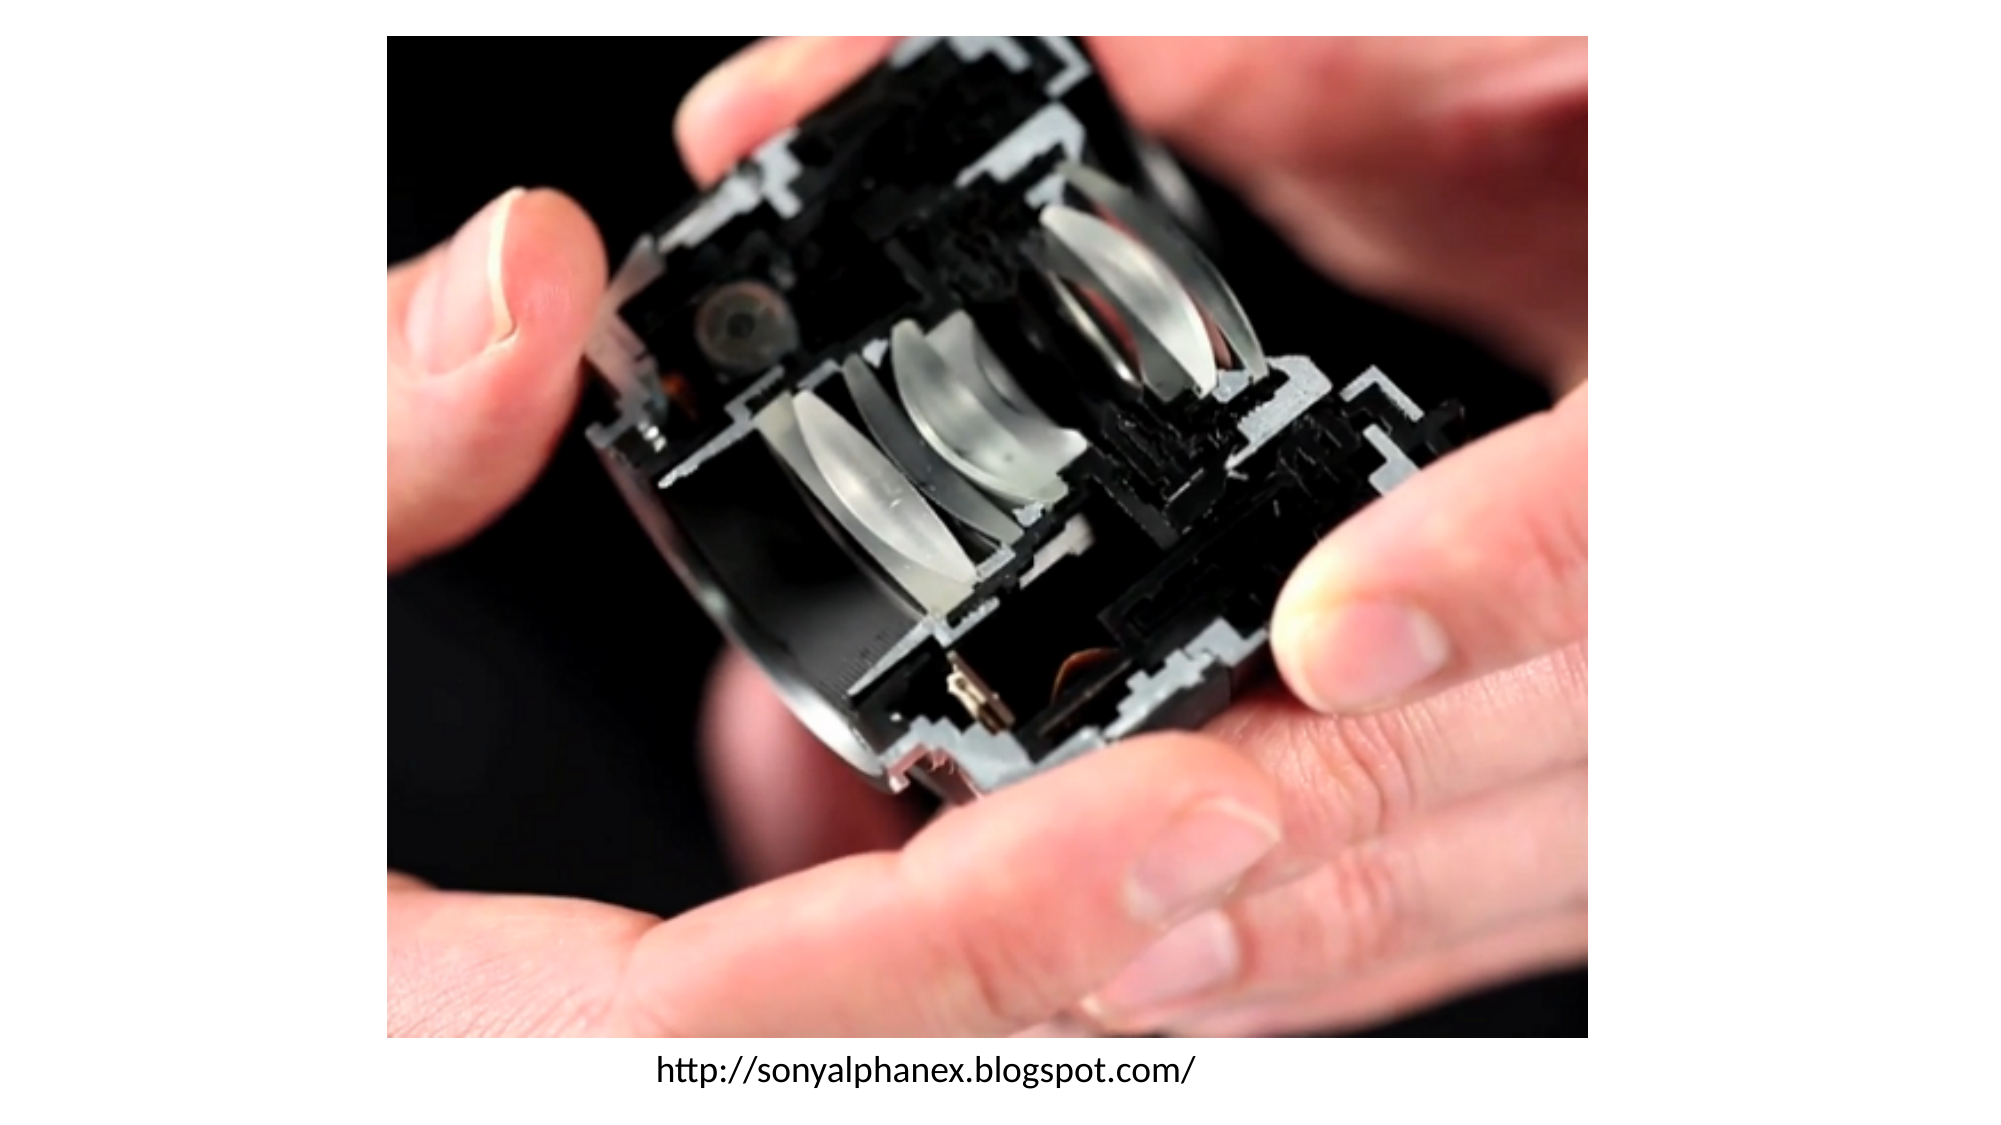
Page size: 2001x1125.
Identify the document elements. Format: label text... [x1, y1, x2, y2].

picture [387, 36, 1588, 1038]
text_box http://sonyalphanex.blogspot.com/ [640, 1038, 1211, 1098]
